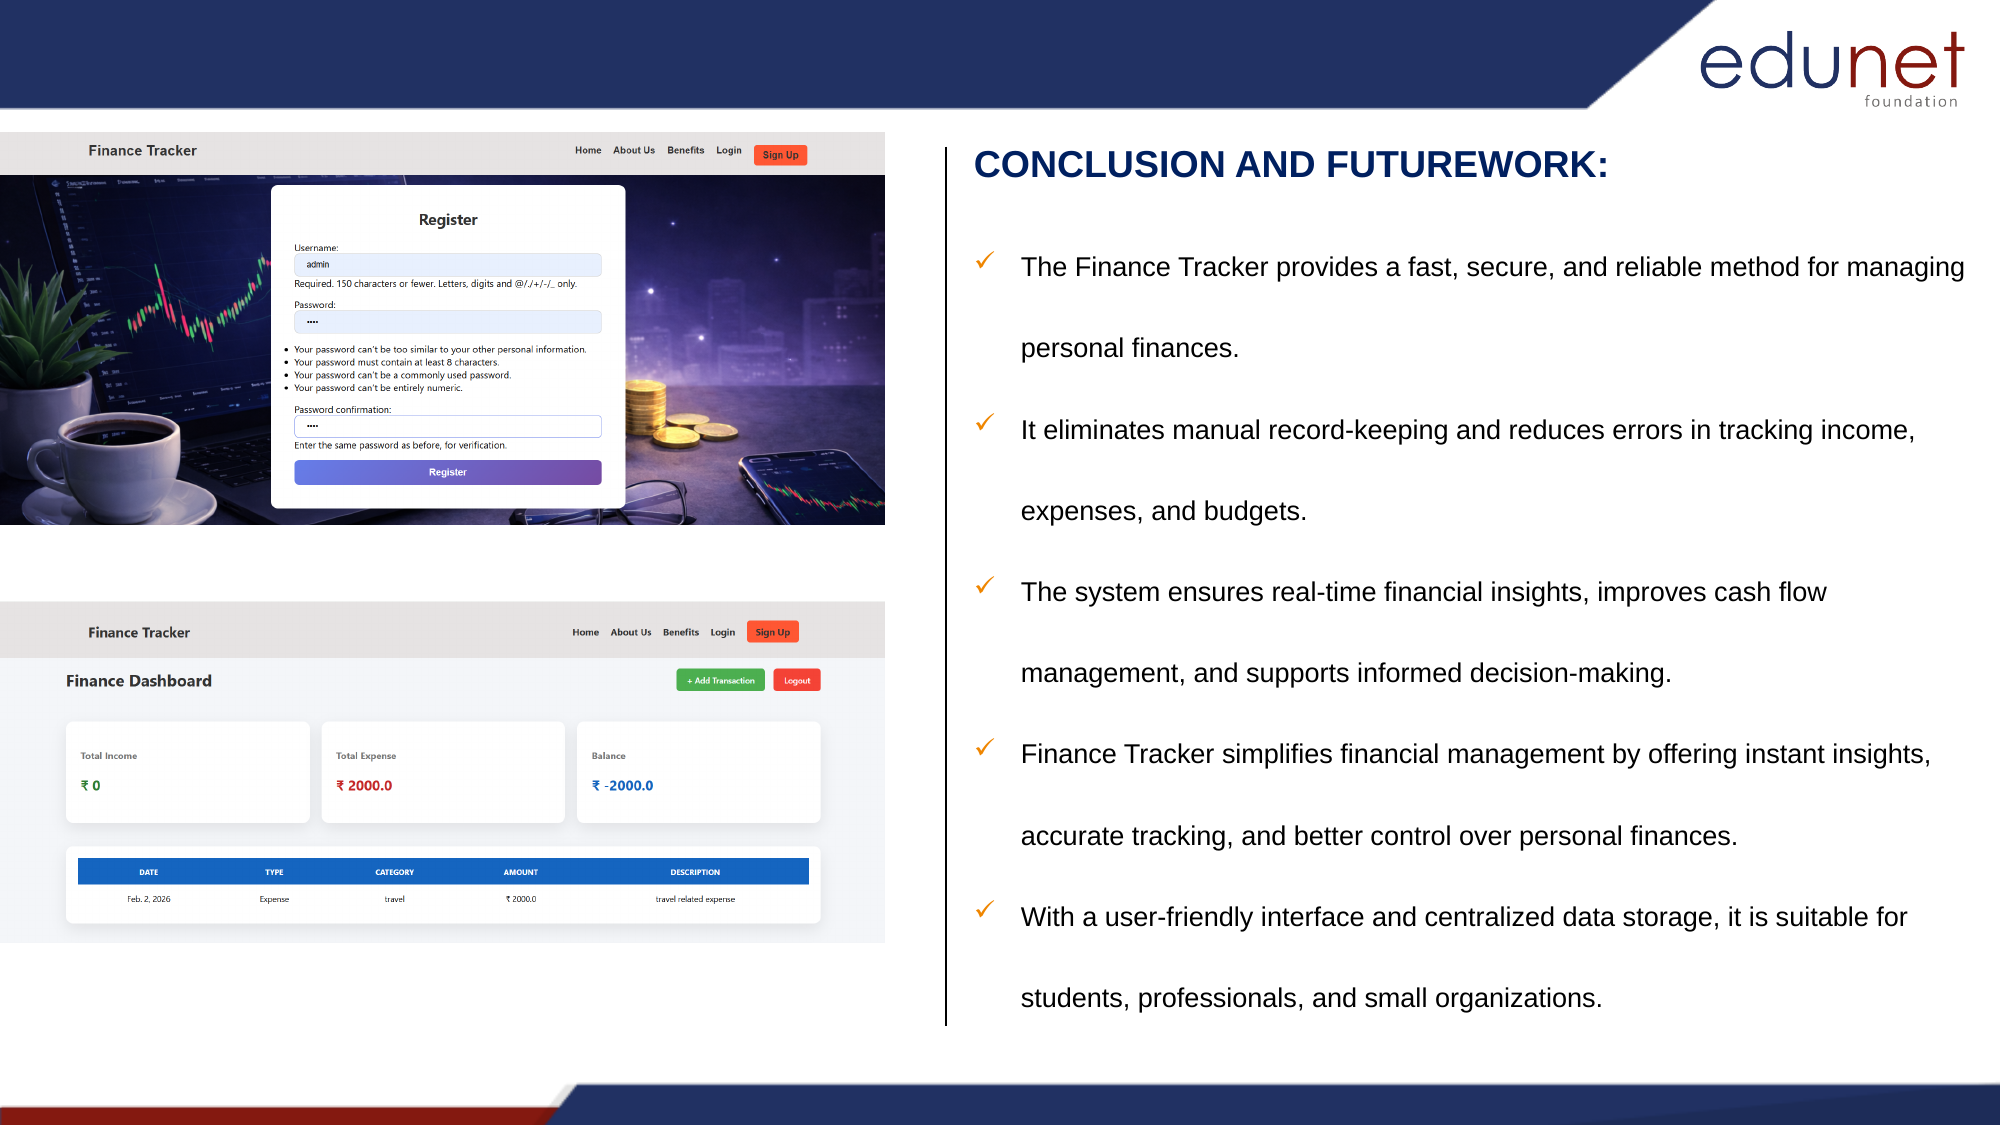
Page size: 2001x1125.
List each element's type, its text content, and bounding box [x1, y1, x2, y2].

picture [0, 0, 1977, 117]
picture [0, 601, 885, 943]
picture [0, 132, 885, 525]
text_box CONCLUSION AND FUTUREWORK: [959, 132, 1728, 193]
picture [0, 1070, 2000, 1125]
text_box The Finance Tracker provides a fast, secure, and reliable method for managing personal finances. It eliminates manual record-keeping and reduces errors in tracking income, expenses, and budgets. The system ensures real-time financial insights, improves cash flow management, and supports informed decision-making. Finance Tracker simplifies financial management by offering instant insights, accurate tracking, and better control over personal finances. With a user-friendly interface and centralized data storage, it is suitable for students, professionals, and small organizations. [959, 193, 1980, 1102]
